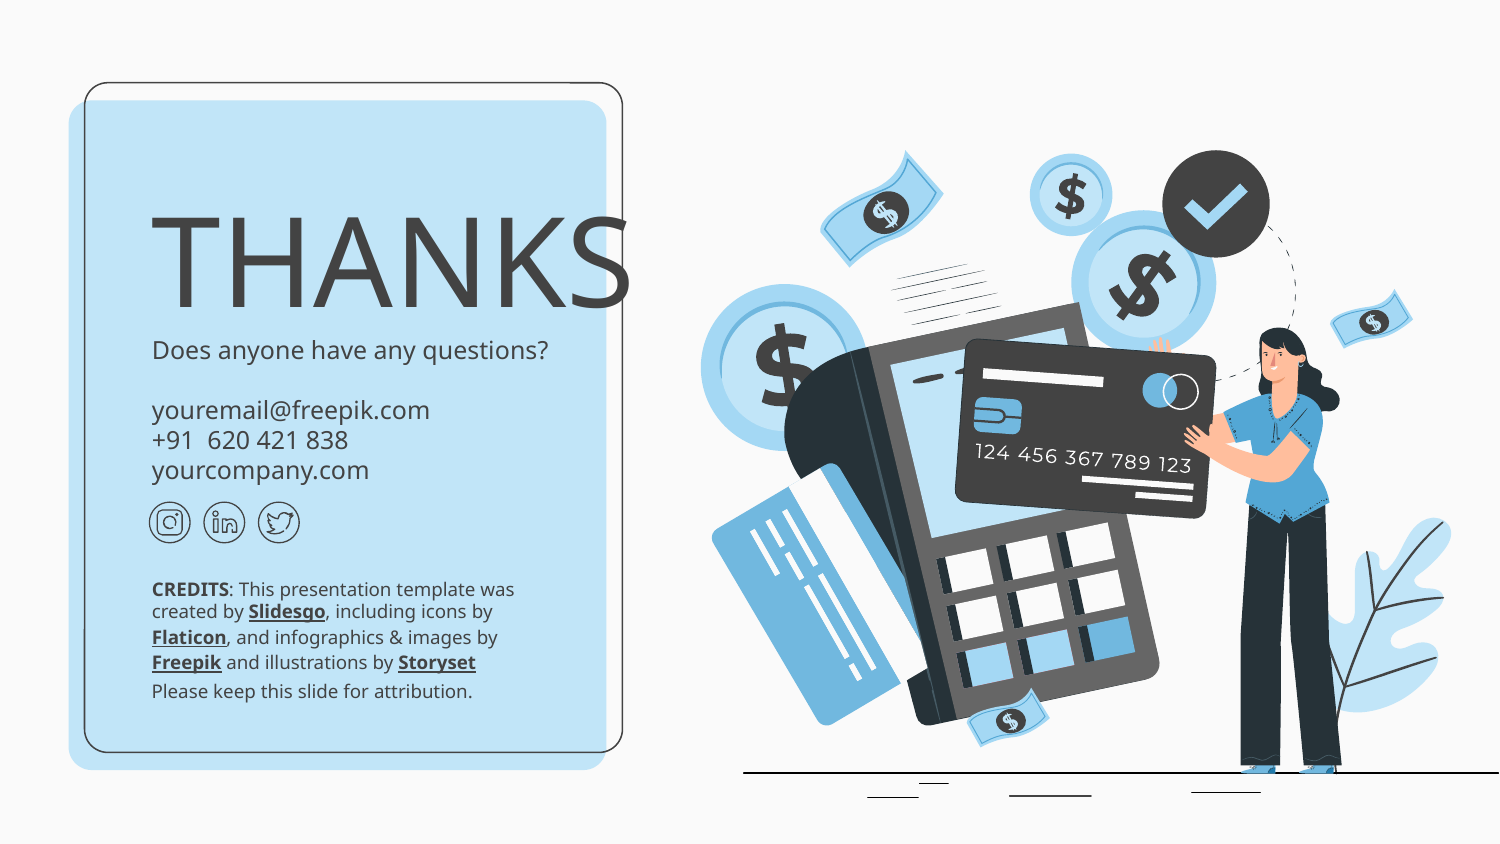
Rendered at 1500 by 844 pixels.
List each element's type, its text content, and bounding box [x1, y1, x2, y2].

text_box Please keep this slide for attribution. [136, 665, 535, 716]
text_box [725, 468, 911, 725]
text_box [1347, 284, 1413, 355]
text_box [1347, 517, 1453, 771]
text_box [694, 283, 791, 452]
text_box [954, 149, 1342, 775]
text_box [743, 772, 1499, 798]
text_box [148, 501, 192, 544]
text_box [203, 501, 246, 544]
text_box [816, 149, 945, 249]
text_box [796, 250, 949, 715]
subtitle Does anyone have any questions? youremail@freepik.com +91 620 421 838 yourcompany.com [136, 319, 683, 373]
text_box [257, 501, 301, 544]
title THANKS [136, 0, 670, 319]
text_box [966, 682, 1050, 753]
